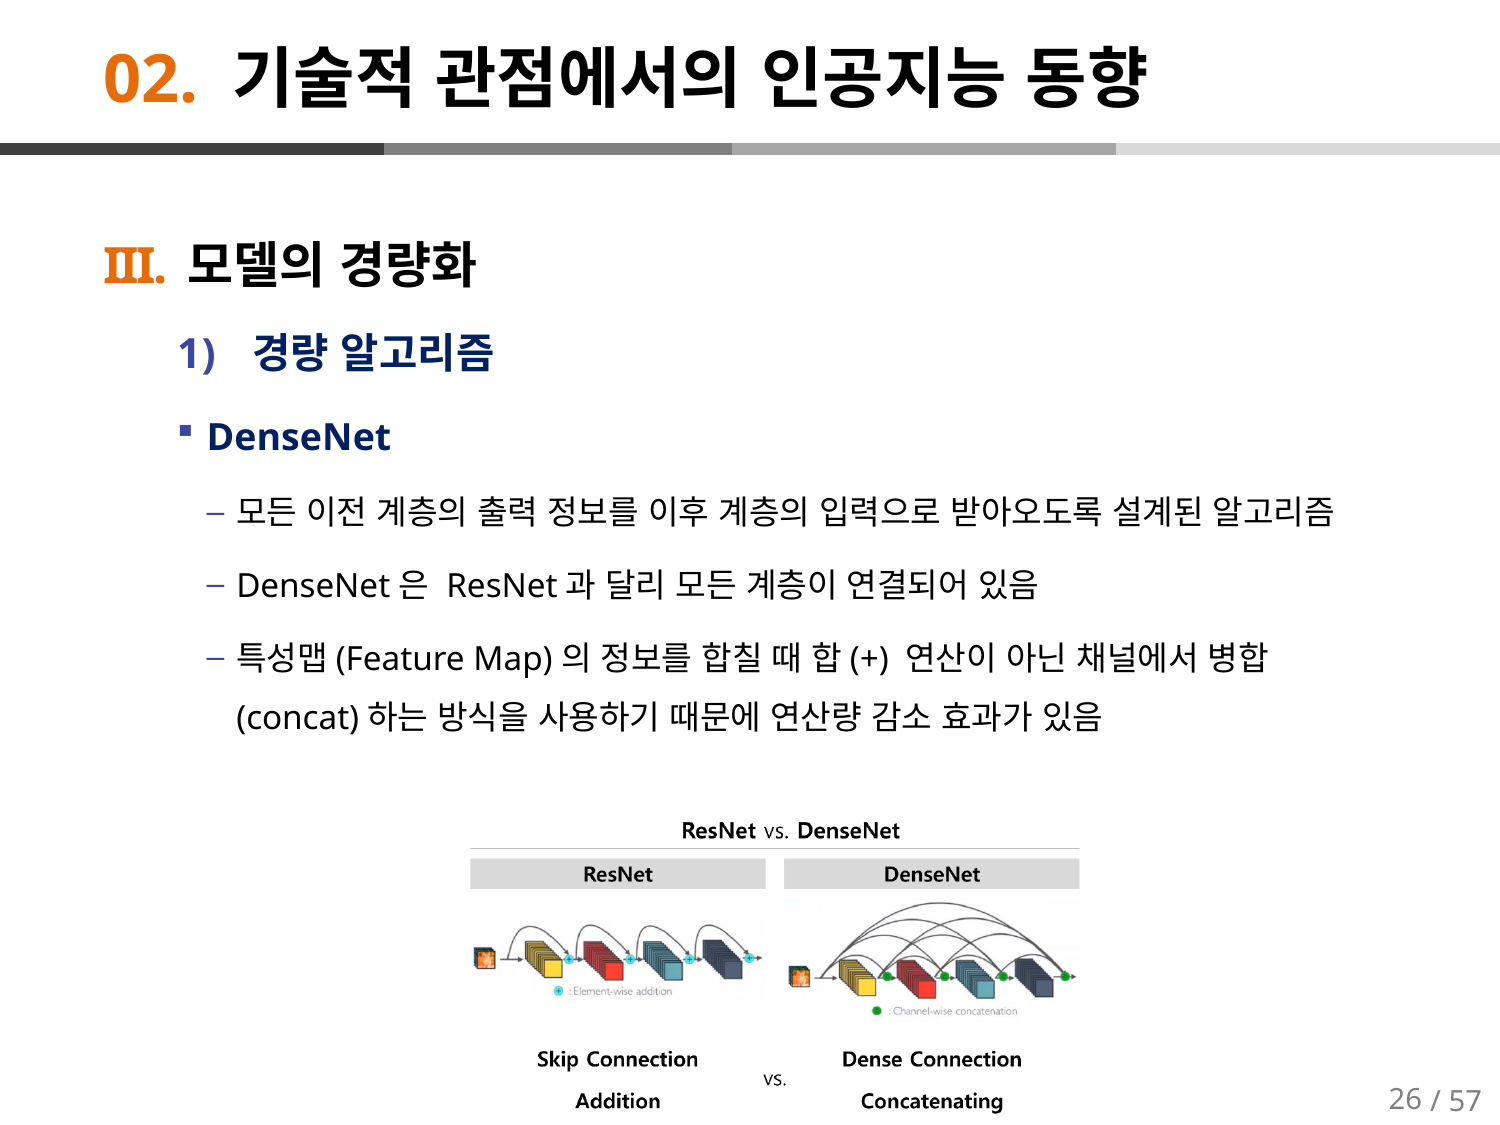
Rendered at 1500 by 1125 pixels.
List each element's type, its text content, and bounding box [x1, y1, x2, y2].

title 02. 기술적 관점에서의 인공지능 동향 [88, 30, 1400, 121]
list 모델의 경량화 경량 알고리즘 DenseNet 모든 이전 계층의 출력 정보를 이후 계층의 입력으로 받아오도록 설계된 알고리즘 DenseNet은 ResNet과 달리 모든 계층이 연결되어 있음 특성맵(Feature Map)의 정보를 합칠 때 합(+) 연산이 아닌 채널에서 병합(concat)하는 방식을 사용하기 때문에 연산량 감소 효과가 있음 [88, 196, 1400, 1095]
picture [466, 810, 1083, 1125]
